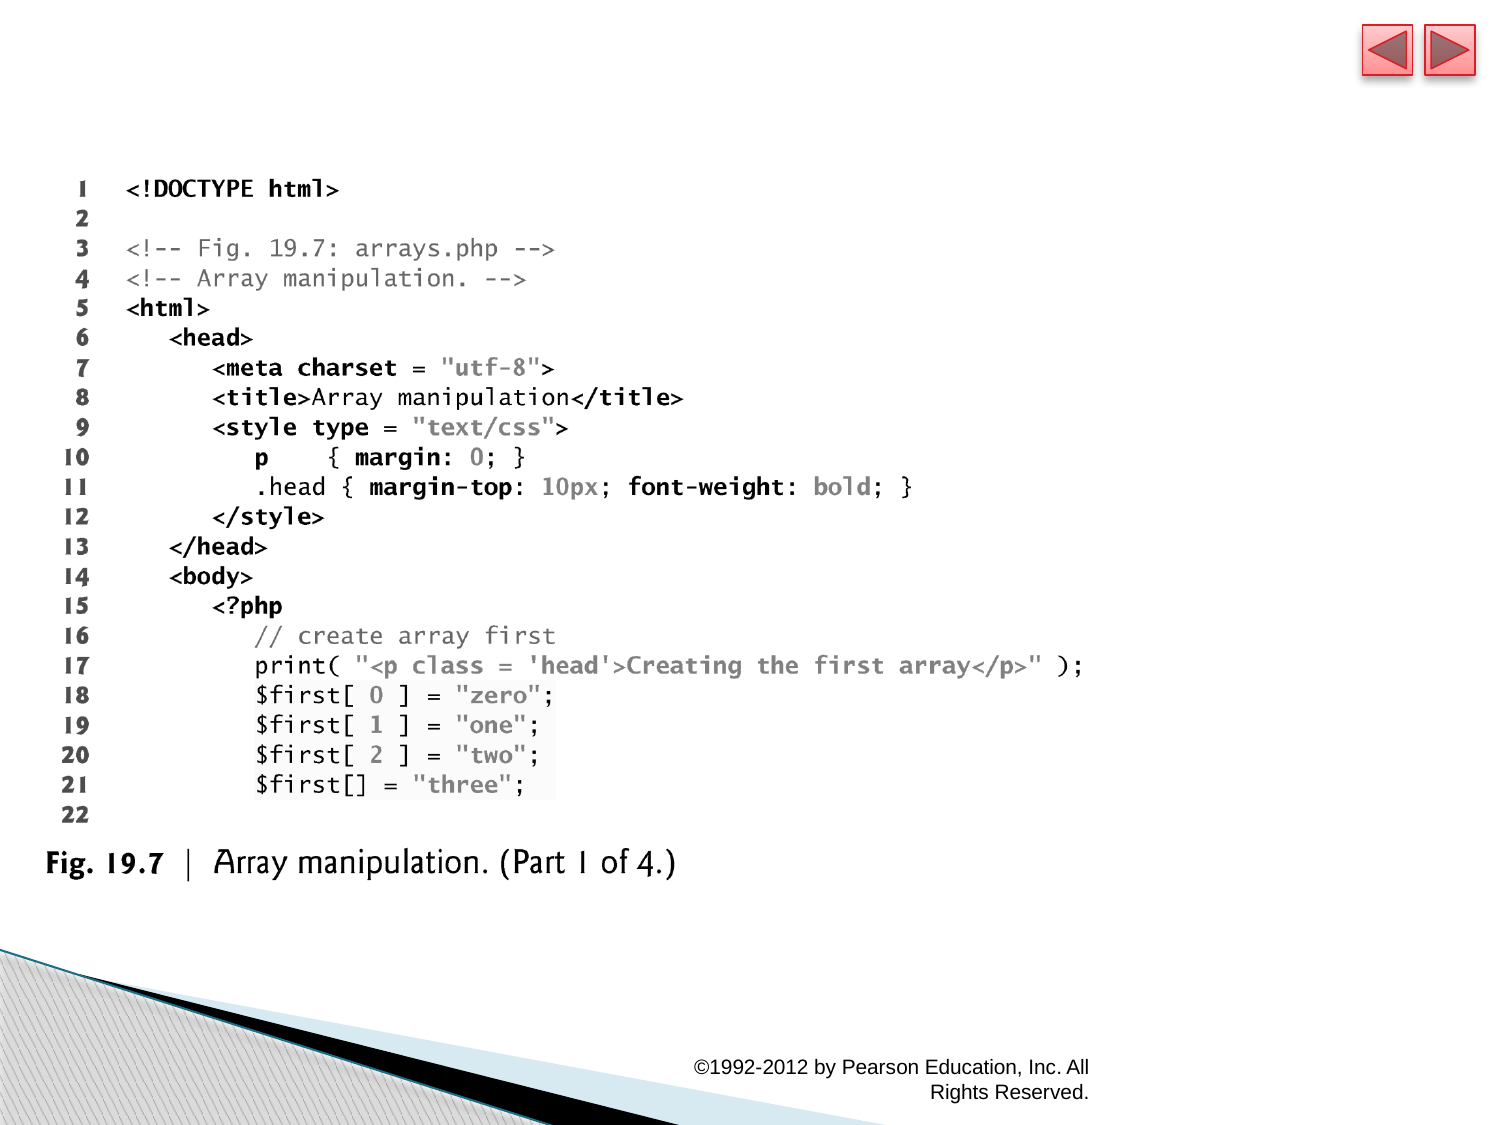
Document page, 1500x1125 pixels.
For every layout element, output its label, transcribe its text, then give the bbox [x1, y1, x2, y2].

footer ©1992-2012 by Pearson Education, Inc. All Rights Reserved. [650, 1051, 1105, 1112]
picture [0, 106, 1500, 1018]
